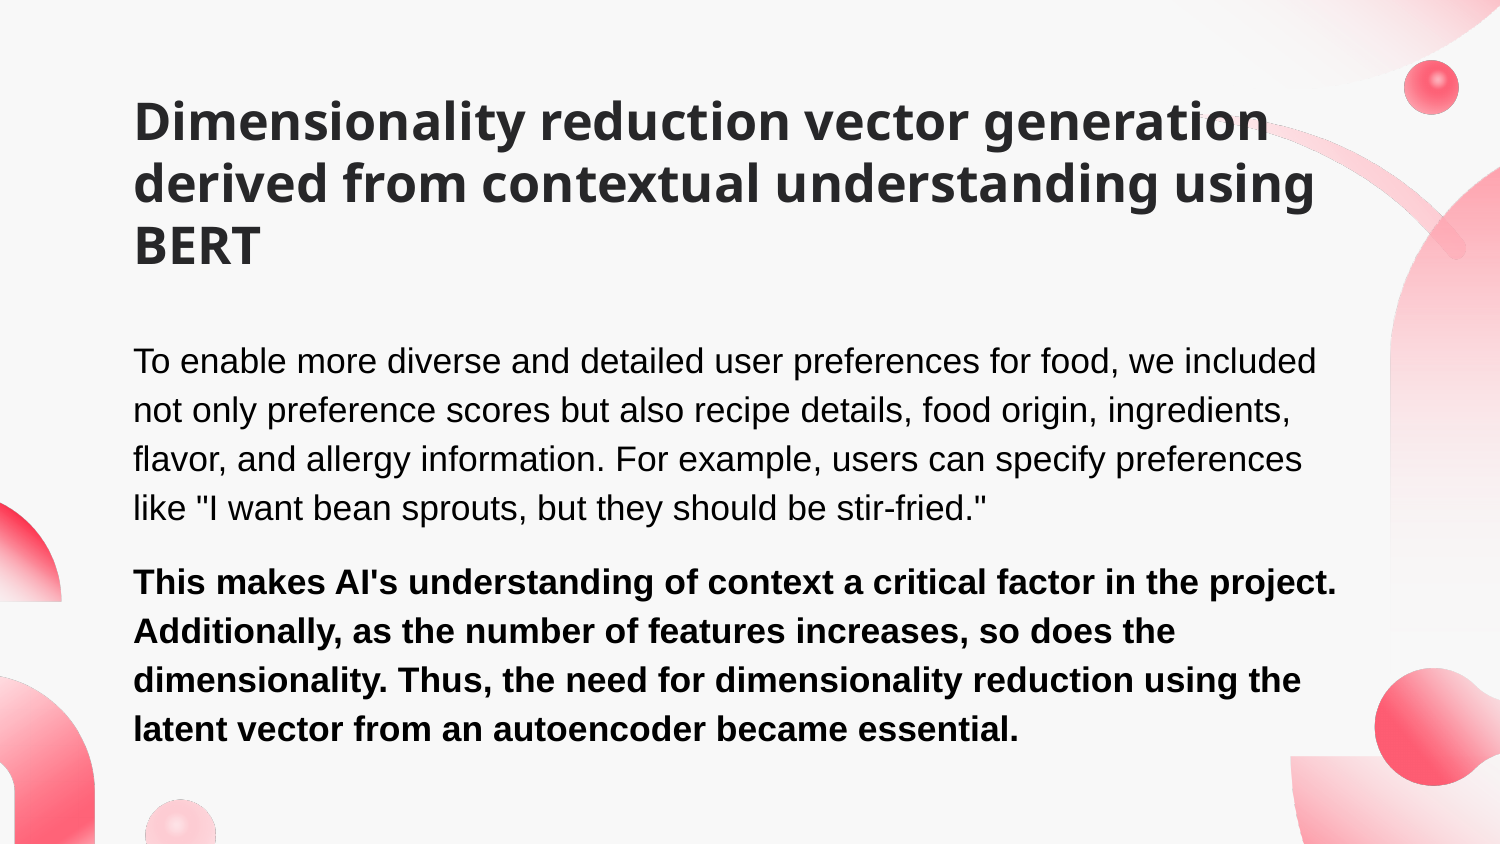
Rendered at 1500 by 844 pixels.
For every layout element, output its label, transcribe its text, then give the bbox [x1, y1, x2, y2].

picture [919, 0, 1500, 844]
picture [0, 476, 76, 629]
subtitle To enable more diverse and detailed user preferences for food, we included not only preference scores but also recipe details, food origin, ingredients, flavor, and allergy information. For example, users can specify preferences like "I want bean sprouts, but they should be stir-fried." This makes AI's understanding of context a critical factor in the project. Additionally, as the number of features increases, so does the dimensionality. Thus, the need for dimensionality reduction using the latent vector from an autoencoder became essential. [118, 316, 1382, 764]
picture [0, 675, 249, 844]
title Dimensionality reduction vector generation derived from contextual understanding using BERT [118, 72, 1382, 167]
